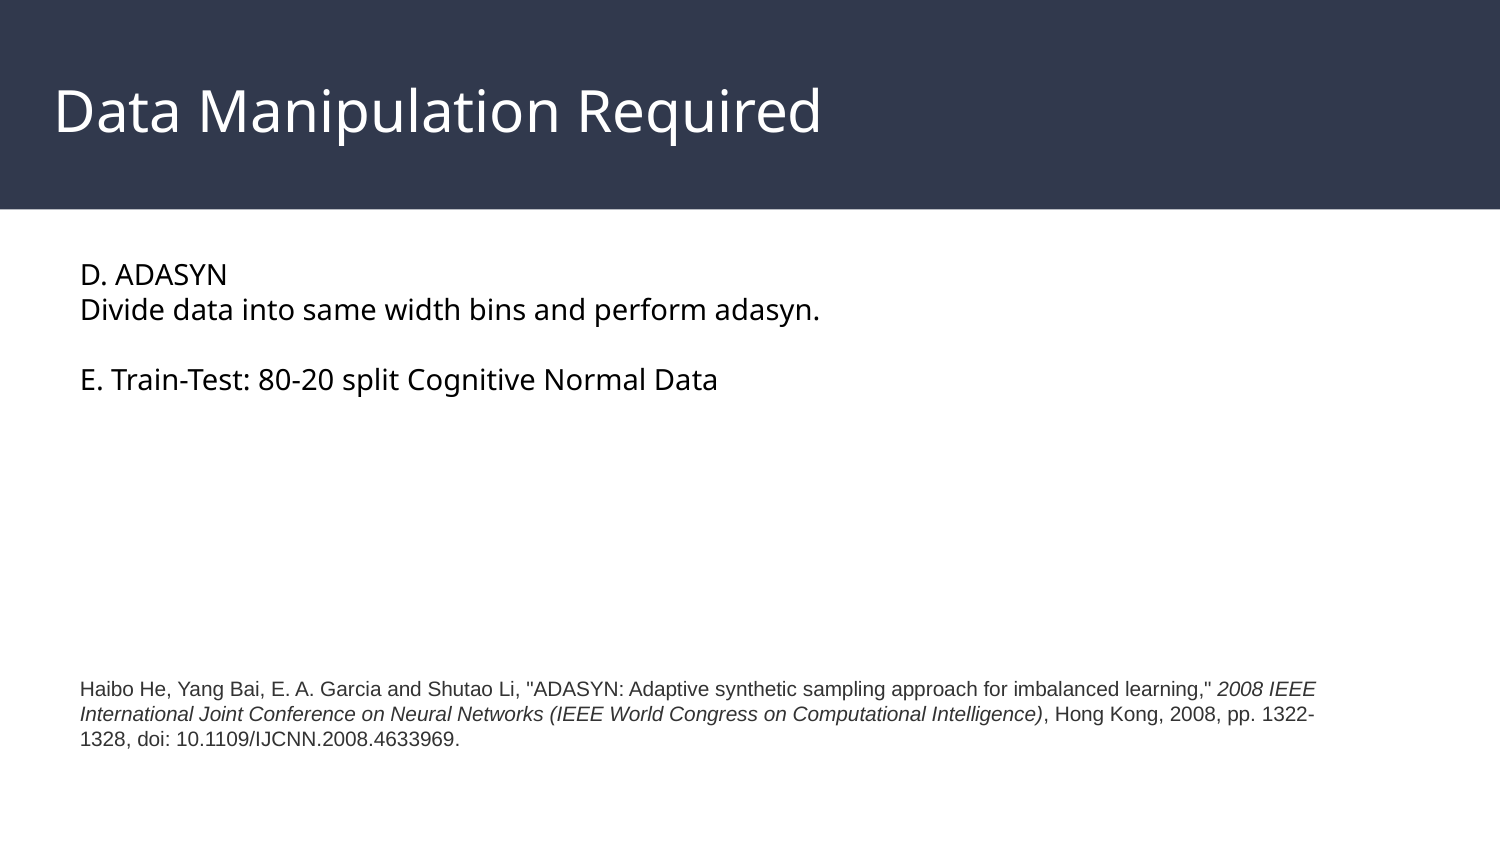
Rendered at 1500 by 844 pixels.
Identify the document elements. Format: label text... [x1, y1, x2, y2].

title Data Manipulation Required [38, 58, 1437, 162]
text_box D. ADASYN Divide data into same width bins and perform adasyn. E. Train-Test: 80-20 split Cognitive Normal Data Haibo He, Yang Bai, E. A. Garcia and Shutao Li, "ADASYN: Adaptive synthetic sampling approach for imbalanced learning," 2008 IEEE International Joint Conference on Neural Networks (IEEE World Congress on Computational Intelligence), Hong Kong, 2008, pp. 1322-1328, doi: 10.1109/IJCNN.2008.4633969. [64, 241, 1380, 785]
